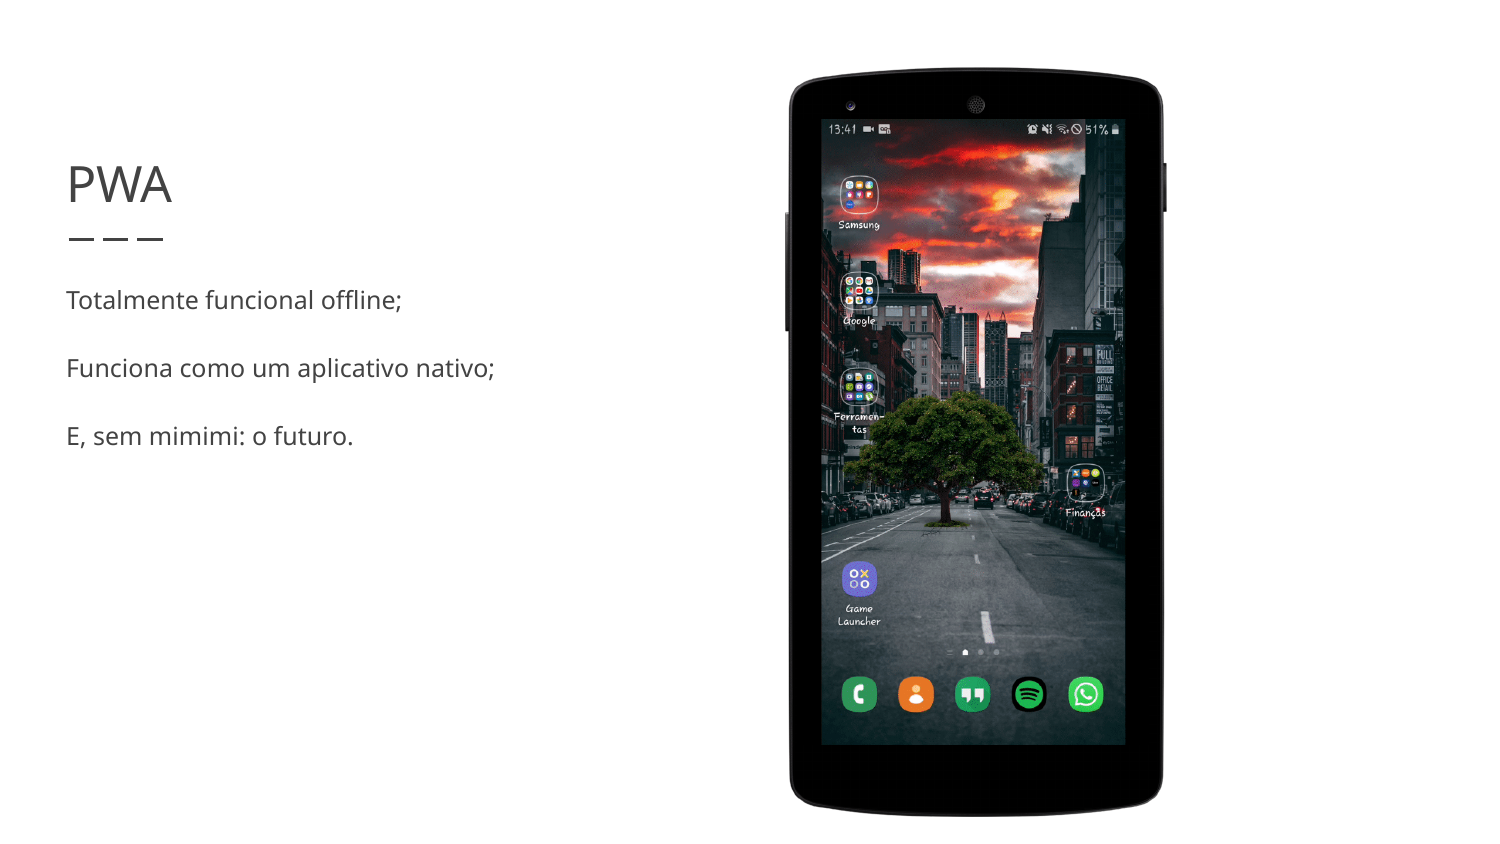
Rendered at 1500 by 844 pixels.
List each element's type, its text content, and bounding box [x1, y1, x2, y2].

picture [785, 67, 1167, 817]
list Totalmente funcional offline; Funciona como um aplicativo nativo; E, sem mimimi: o futuro. [51, 265, 567, 533]
title PWA [51, 103, 512, 228]
